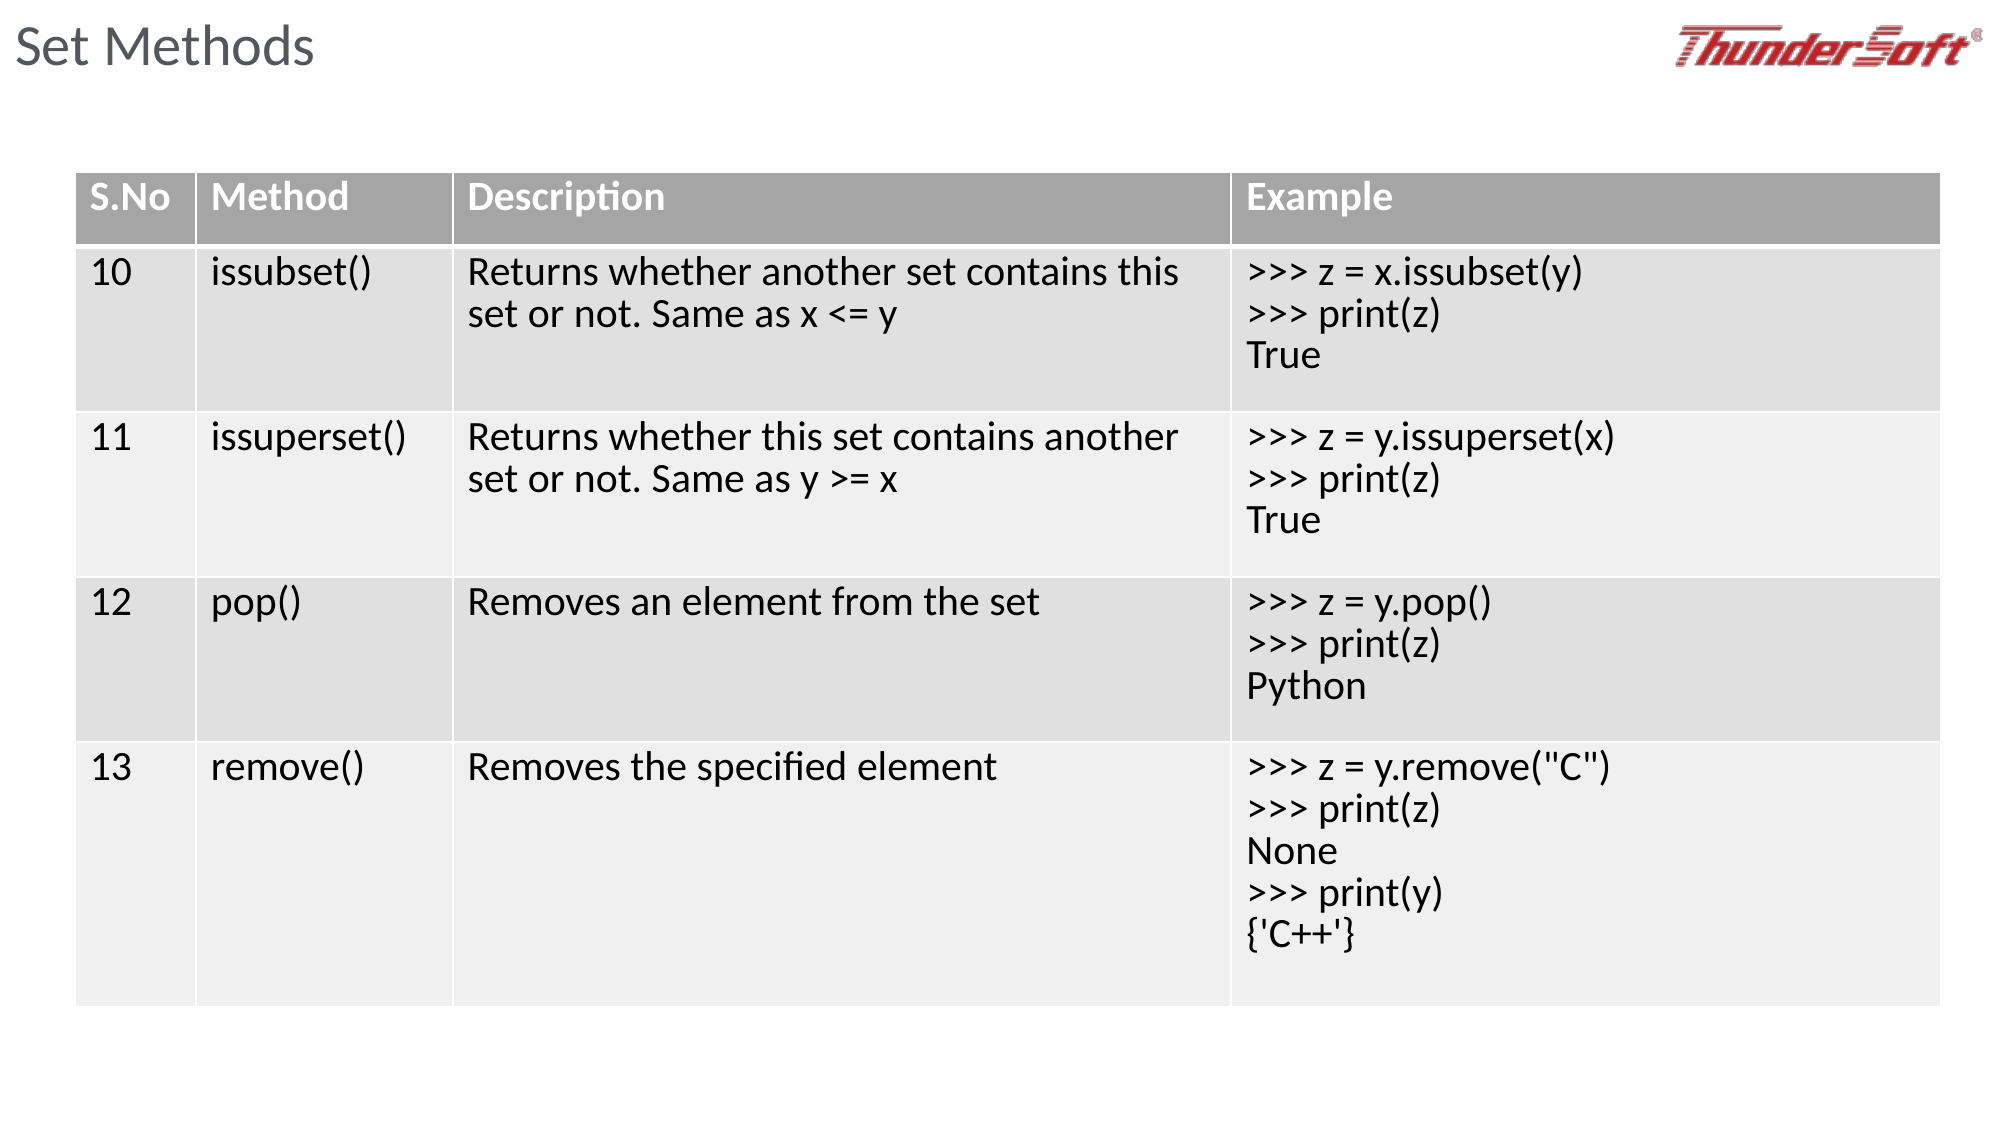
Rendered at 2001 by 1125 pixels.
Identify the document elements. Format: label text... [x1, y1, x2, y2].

picture [1670, 13, 2000, 86]
table_cell Removes an element from the set [454, 578, 1230, 741]
table_cell issuperset() [197, 413, 452, 576]
table_cell >>> z = y.issuperset(x) >>> print(z) True [1232, 413, 1940, 576]
table_cell 12 [76, 578, 195, 741]
table_cell >>> z = y.remove("C") >>> print(z) None >>> print(y) {'C++'} [1232, 743, 1940, 1006]
table_header Example [1232, 173, 1940, 244]
table_cell 11 [76, 413, 195, 576]
table_cell remove() [197, 743, 452, 1006]
table_cell Removes the specified element [454, 743, 1230, 1006]
table_cell Returns whether this set contains another set or not. Same as y >= x [454, 413, 1230, 576]
table_cell Returns whether another set contains this set or not. Same as x <= y [454, 249, 1230, 411]
table_header S.No [76, 173, 195, 244]
text_box Set Methods [0, 0, 331, 85]
table_cell pop() [197, 578, 452, 741]
table_cell issubset() [197, 249, 452, 411]
table_header Description [454, 173, 1230, 244]
table_header Method [197, 173, 452, 244]
table_cell >>> z = y.pop() >>> print(z) Python [1232, 578, 1940, 741]
table_cell 10 [76, 249, 195, 411]
table_cell 13 [76, 743, 195, 1006]
table_cell >>> z = x.issubset(y) >>> print(z) True [1232, 249, 1940, 411]
